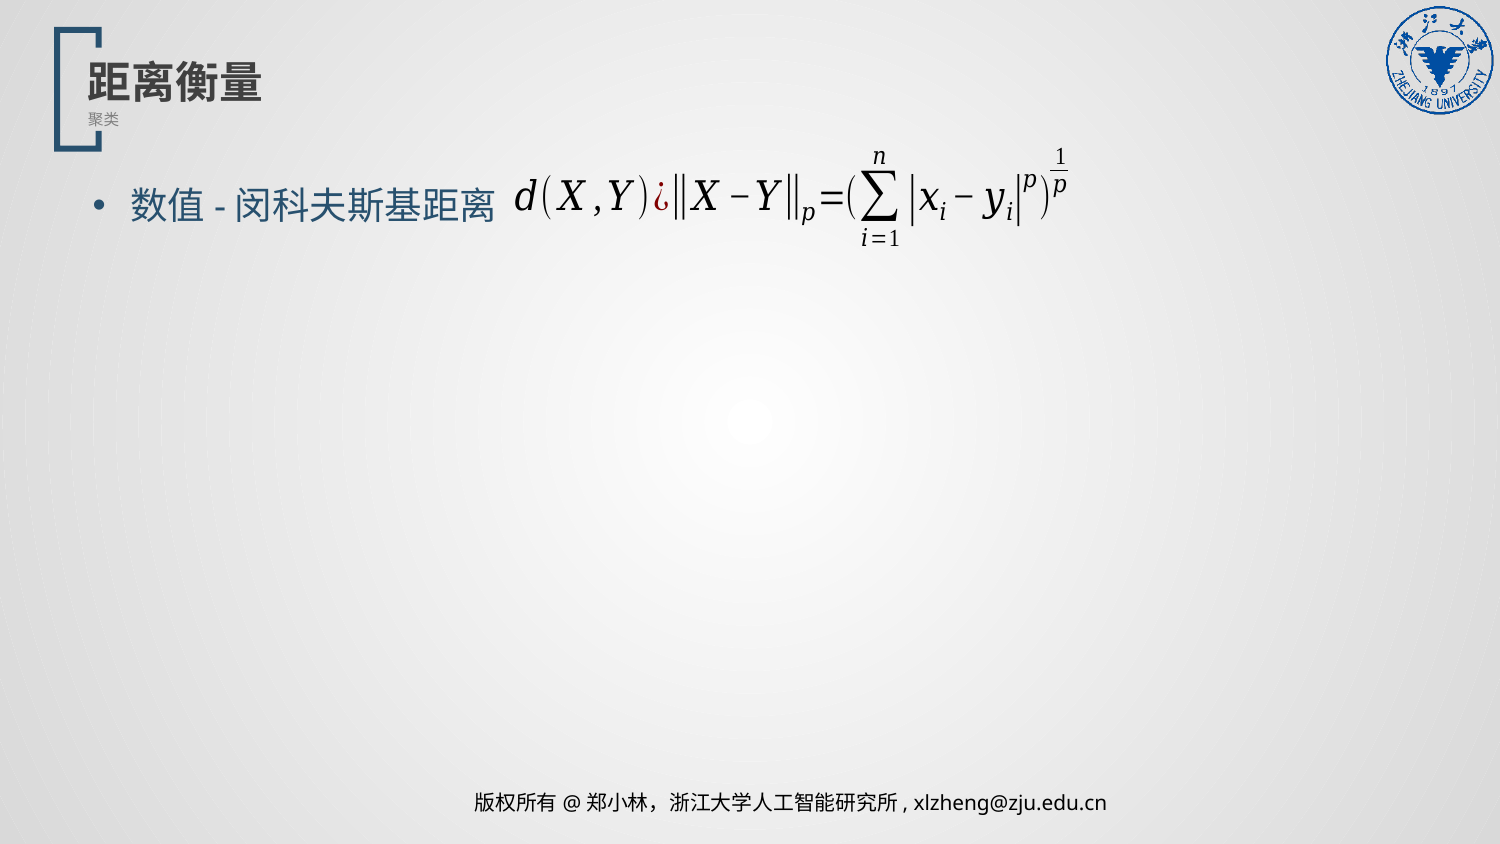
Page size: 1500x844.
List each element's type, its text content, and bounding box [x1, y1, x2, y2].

picture [1379, 0, 1500, 121]
text_box 版权所有@郑小林，浙江大学人工智能研究所, xlzheng@zju.edu.cn [459, 782, 1234, 828]
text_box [54, 26, 647, 152]
